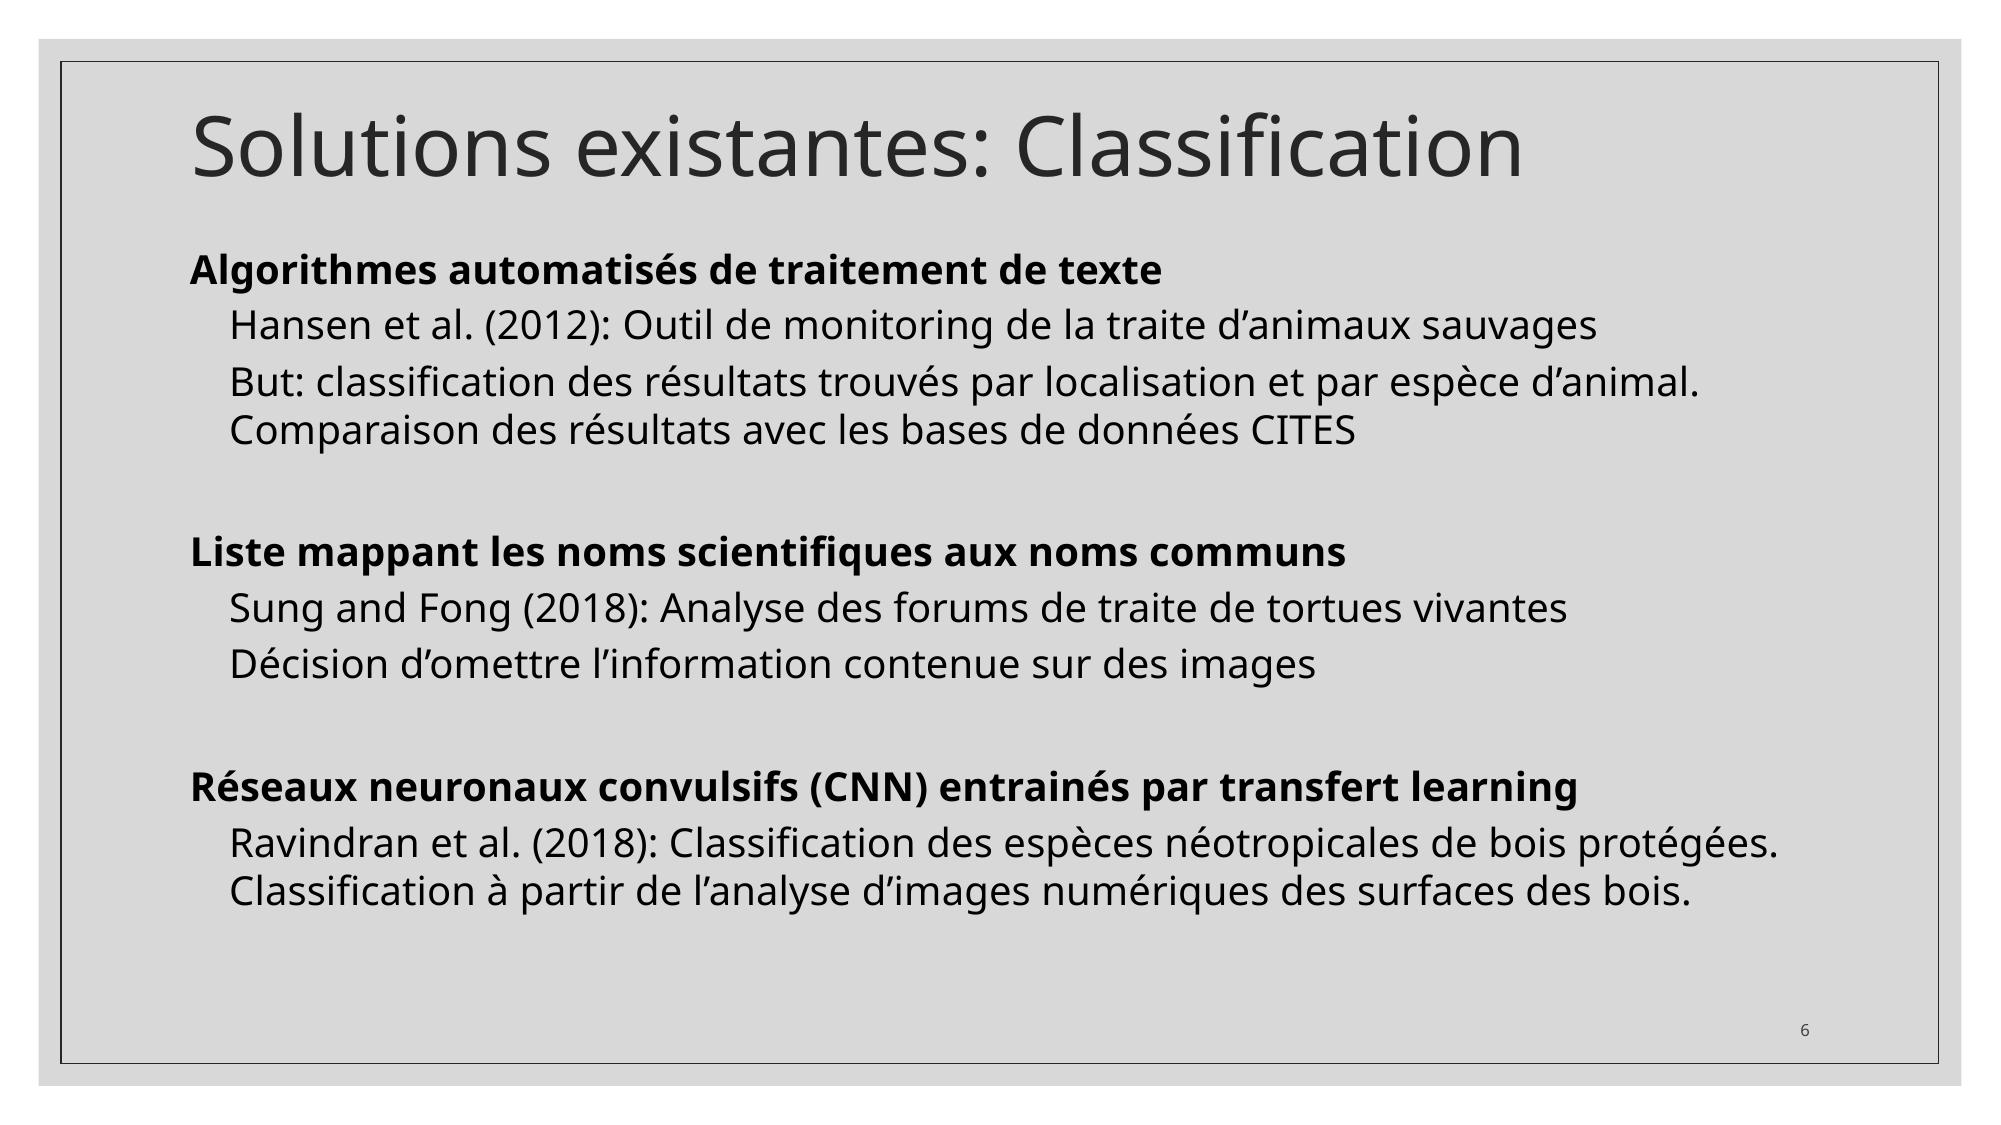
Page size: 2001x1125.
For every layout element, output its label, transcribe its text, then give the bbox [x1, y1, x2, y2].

slide_number 6 [1687, 990, 1825, 1050]
title Solutions existantes: Classification [176, 90, 1827, 209]
list Algorithmes automatisés de traitement de texte Hansen et al. (2012): Outil de monitoring de la traite d’animaux sauvages But: classification des résultats trouvés par localisation et par espèce d’animal. Comparaison des résultats avec les bases de données CITES Liste mappant les noms scientifiques aux noms communs Sung and Fong (2018): Analyse des forums de traite de tortues vivantes Décision d’omettre l’information contenue sur des images Réseaux neuronaux convulsifs (CNN) entrainés par transfert learning Ravindran et al. (2018): Classification des espèces néotropicales de bois protégées. Classification à partir de l’analyse d’images numériques des surfaces des bois. [174, 231, 1825, 965]
